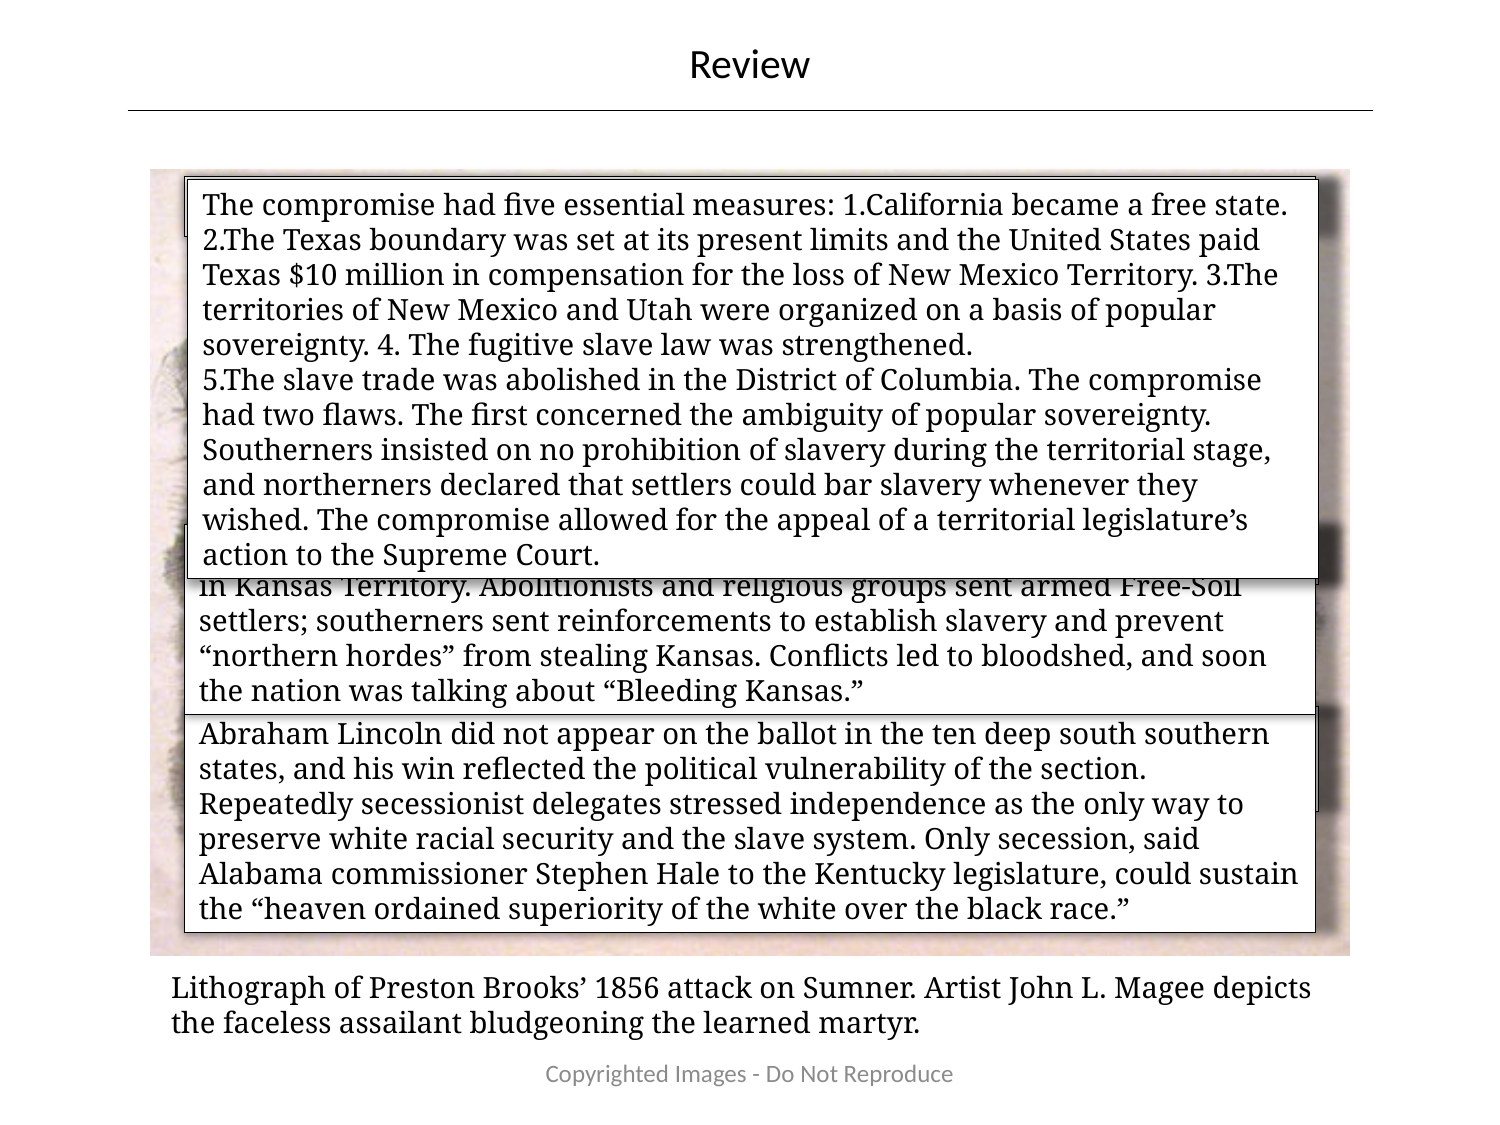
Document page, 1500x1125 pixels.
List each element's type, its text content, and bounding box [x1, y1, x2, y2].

picture [149, 169, 1351, 956]
text_box [25, 0, 501, 132]
title Review [501, 12, 1425, 111]
footer Copyrighted Images - Do Not Reproduce [512, 1042, 988, 1103]
text_box Lithograph of Preston Brooks’ 1856 attack on Sumner. Artist John L. Magee depicts the faceless assailant bludgeoning the learned martyr. [156, 963, 1344, 1048]
